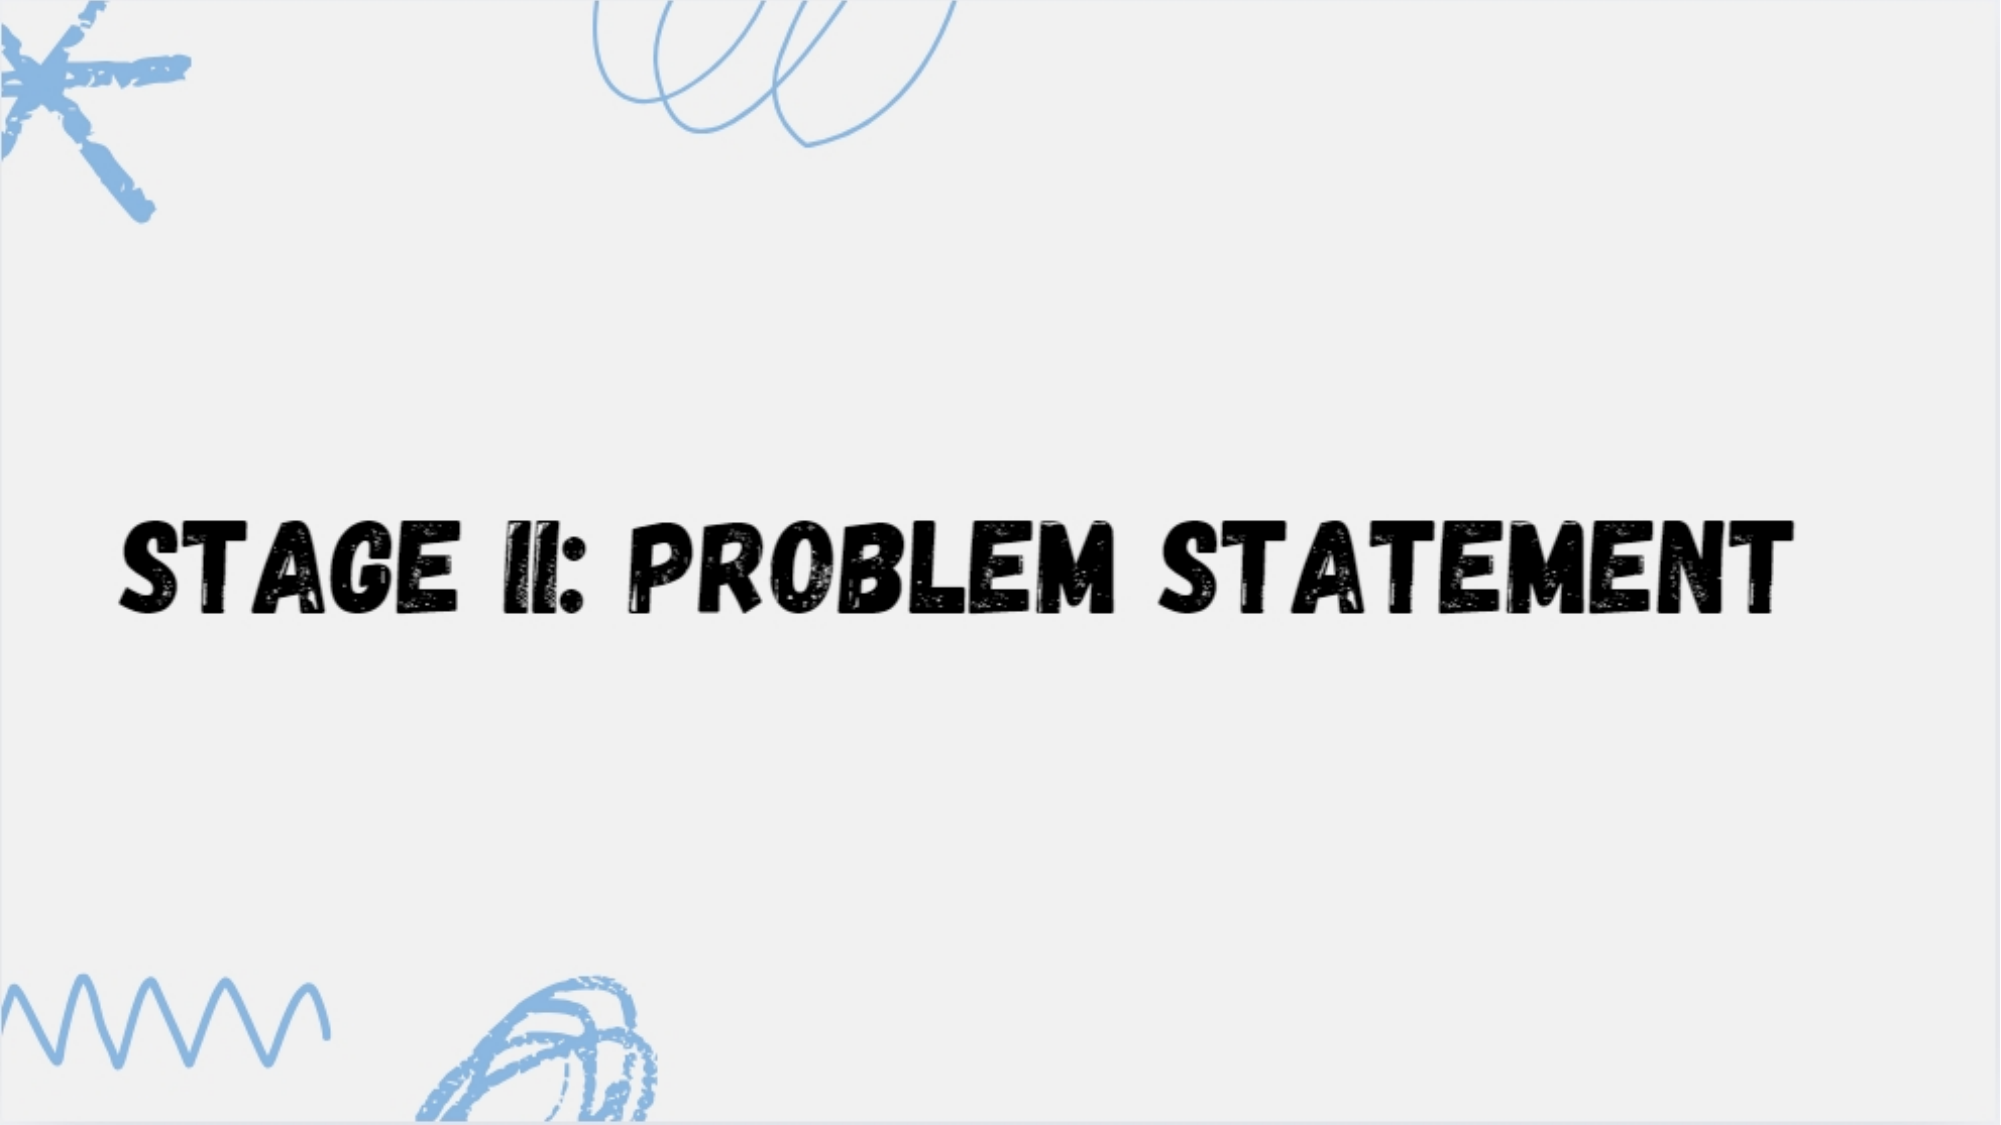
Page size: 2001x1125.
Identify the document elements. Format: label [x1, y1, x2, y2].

list [0, 0, 2000, 1125]
